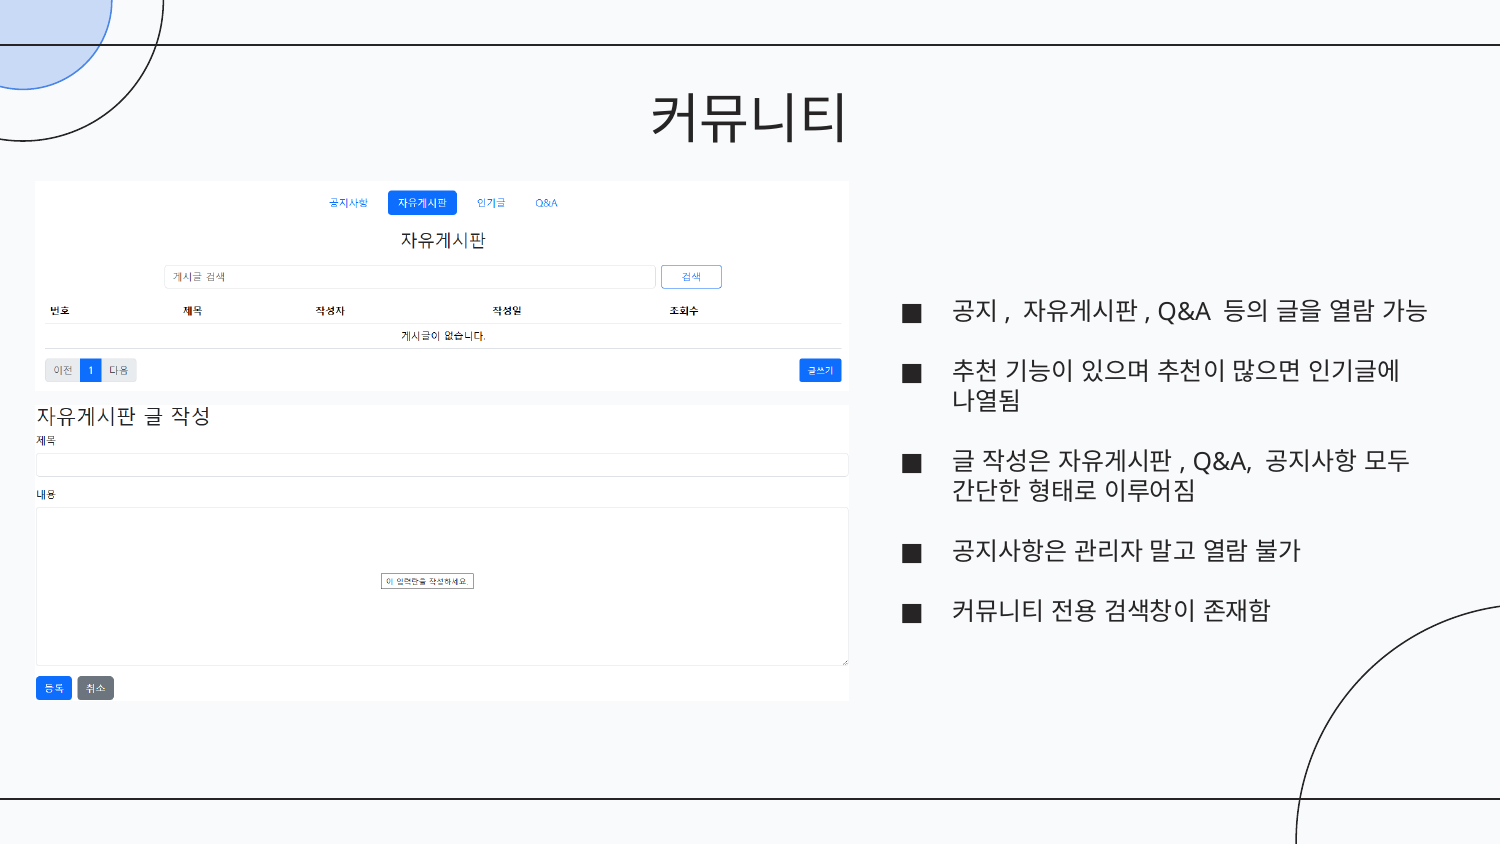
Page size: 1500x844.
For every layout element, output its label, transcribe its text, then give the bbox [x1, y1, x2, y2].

picture [35, 181, 849, 392]
text_box 공지, 자유게시판, Q&A 등의 글을 열람 가능 추천 기능이 있으며 추천이 많으면 인기글에 나열됨 글 작성은 자유게시판, Q&A, 공지사항 모두 간단한 형태로 이루어짐 공지사항은 관리자 말고 열람 불가 커뮤니티 전용 검색창이 존재함 [862, 250, 1465, 701]
picture [35, 404, 849, 702]
title 커뮤니티 [118, 66, 1382, 167]
